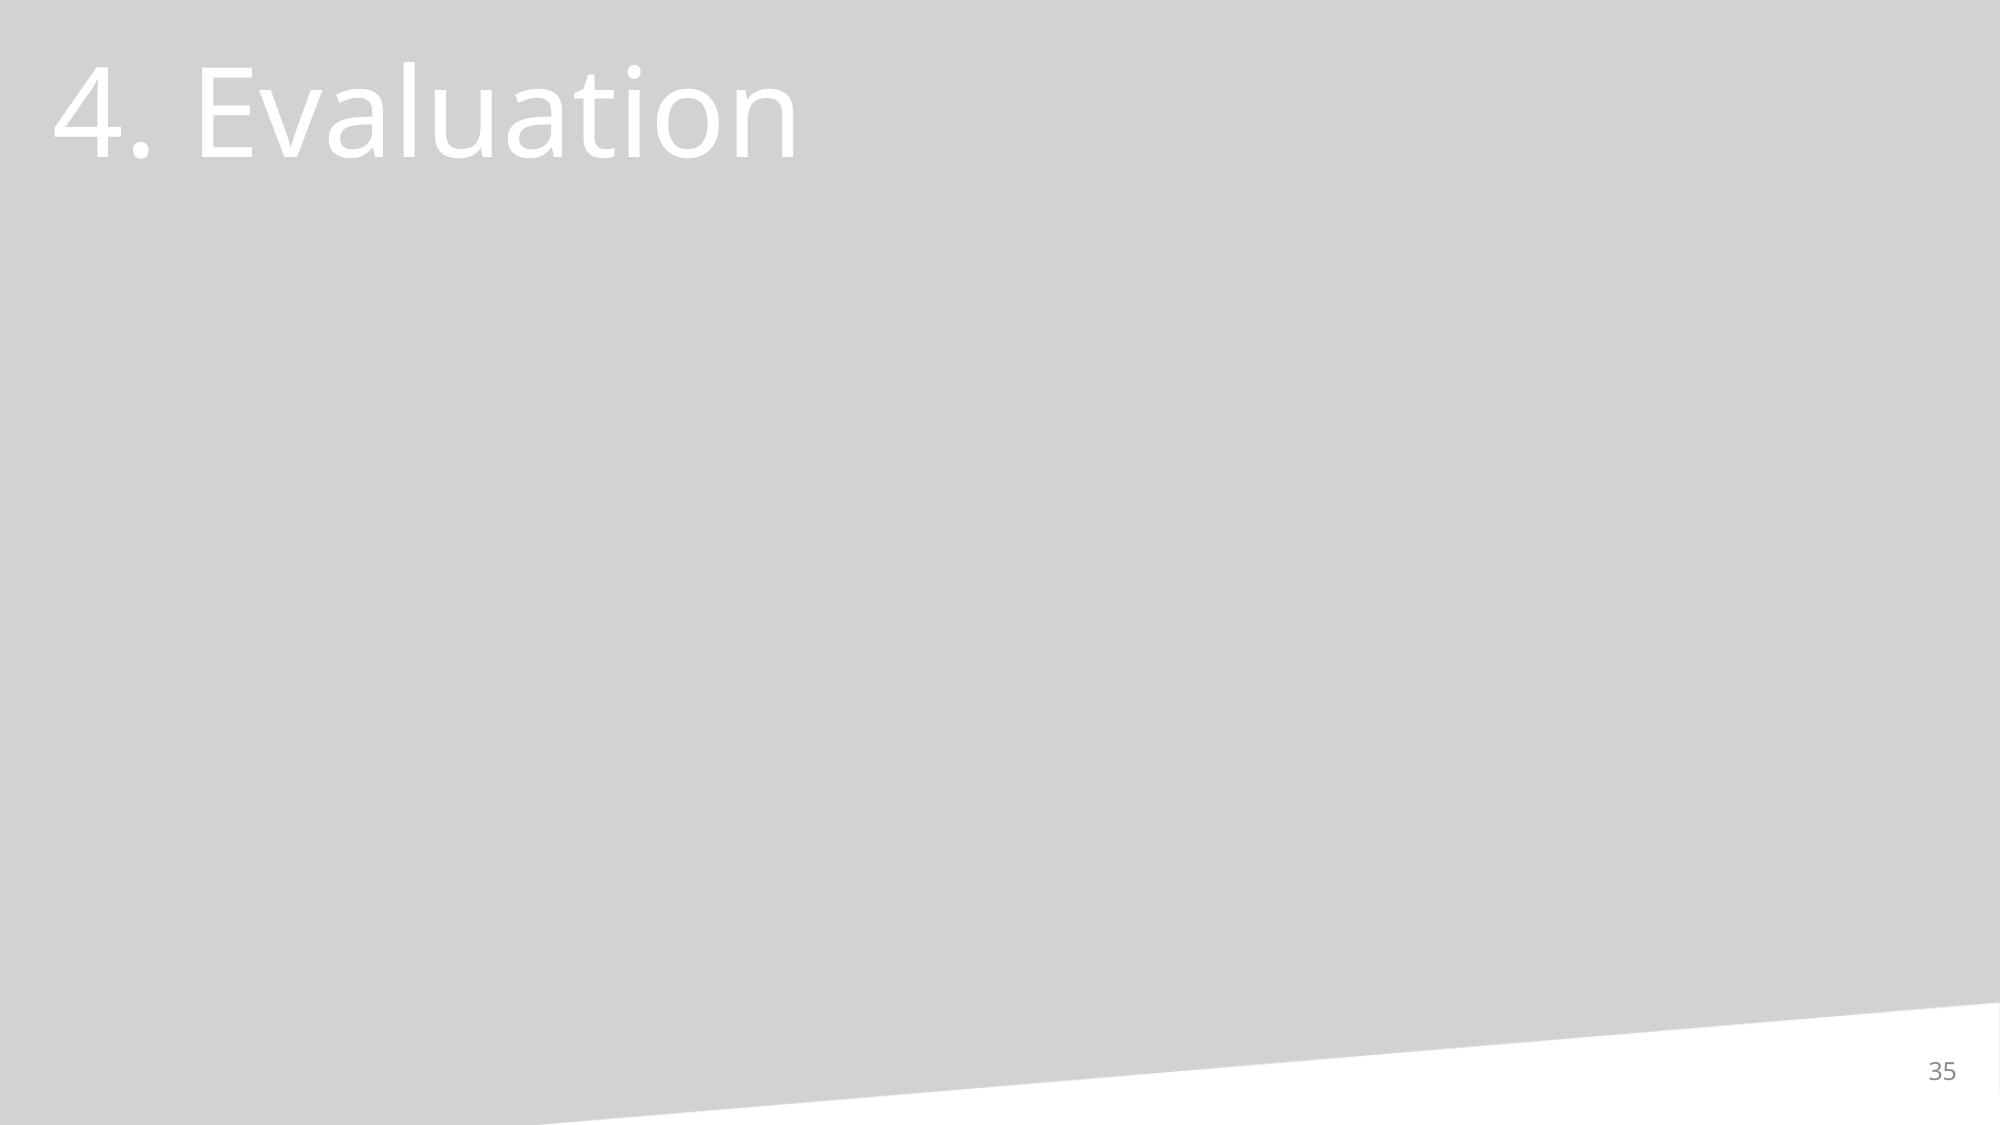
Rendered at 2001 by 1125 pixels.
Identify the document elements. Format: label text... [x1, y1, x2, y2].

picture [0, 0, 2000, 1125]
slide_number 35 [1522, 1042, 1973, 1103]
title 4. Evaluation [37, 41, 1763, 193]
